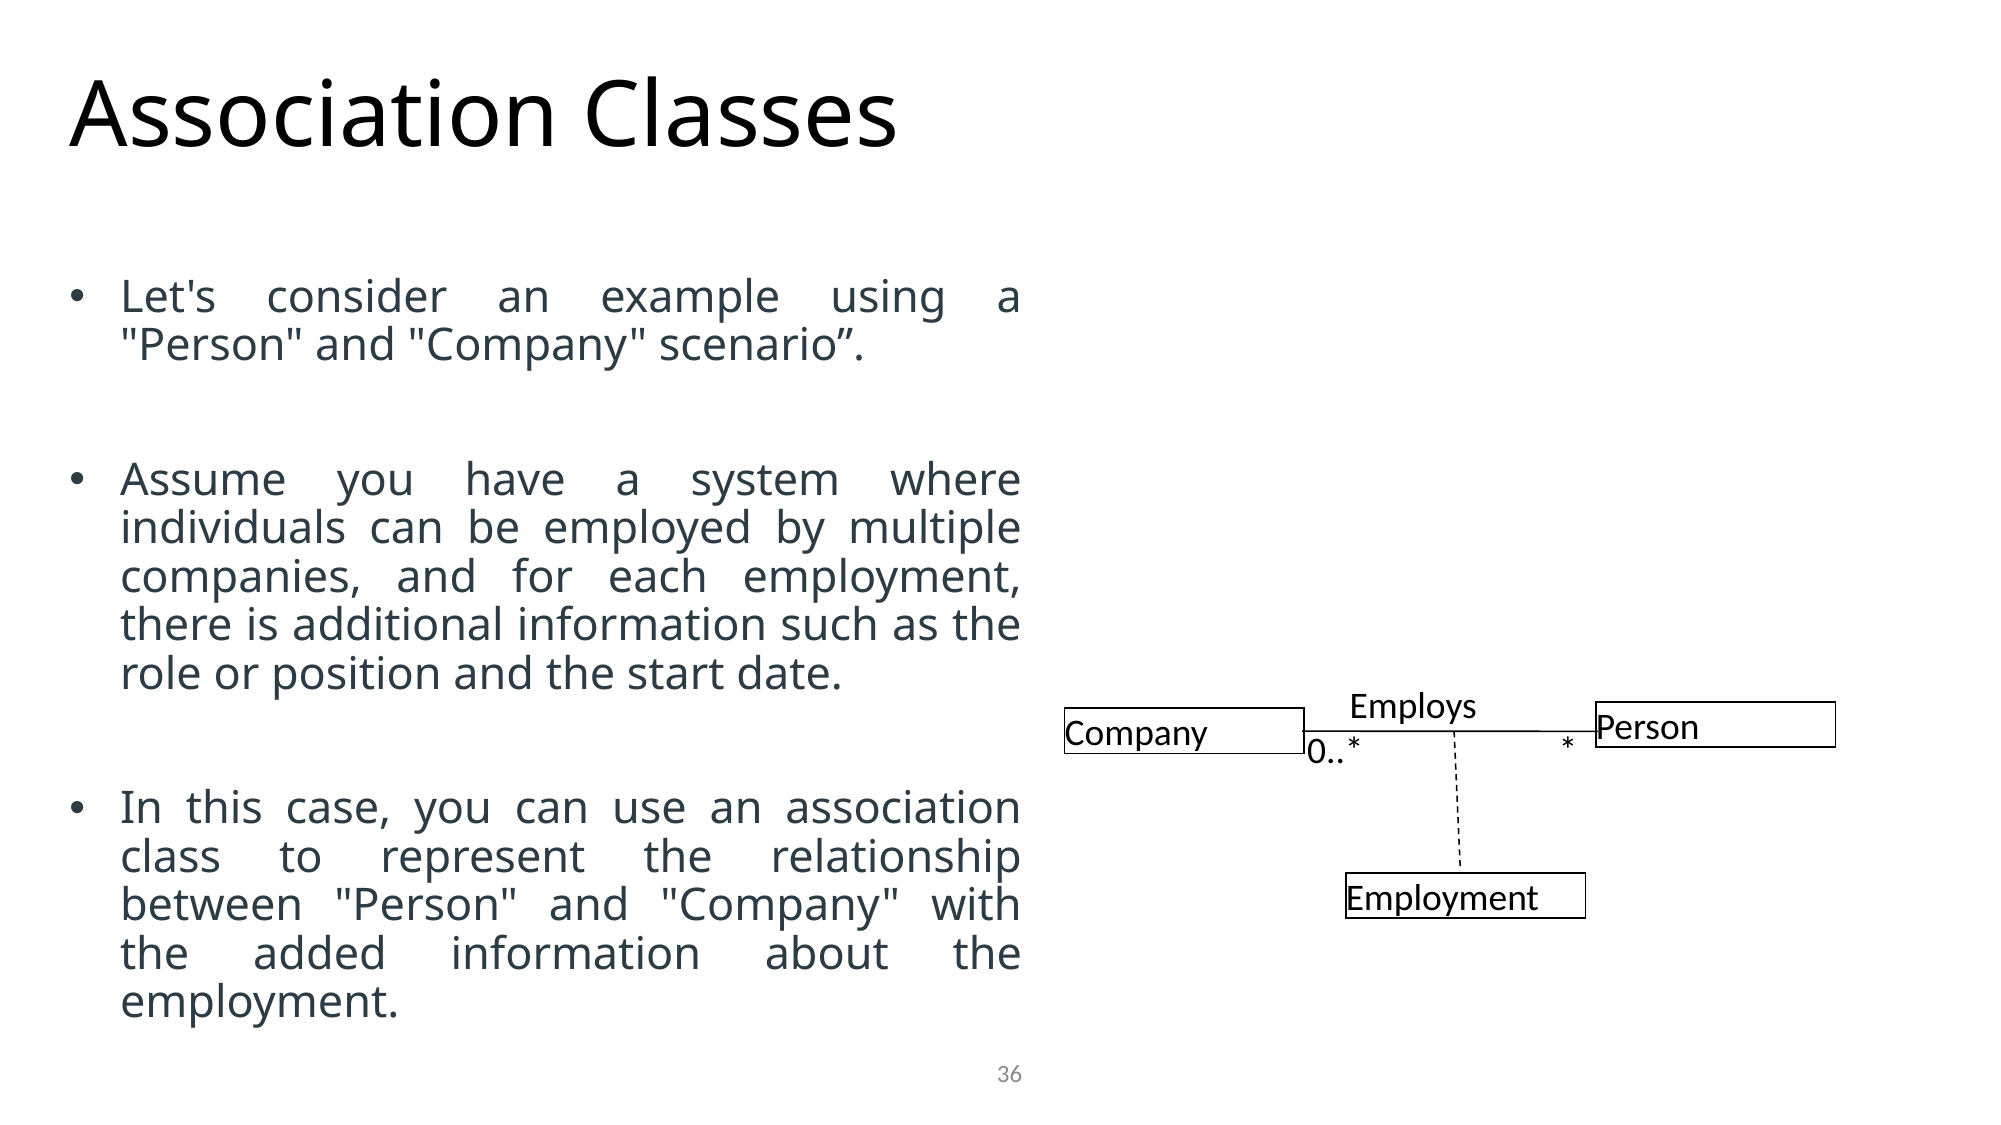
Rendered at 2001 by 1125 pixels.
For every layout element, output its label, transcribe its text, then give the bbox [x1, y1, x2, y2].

text_box Employment [1345, 872, 1586, 918]
text_box Let's consider an example using a "Person" and "Company" scenario”. Assume you have a system where individuals can be employed by multiple companies, and for each employment, there is additional information such as the role or position and the start date. In this case, you can use an association class to represent the relationship between "Person" and "Company" with the added information about the employment. [54, 265, 1038, 1043]
text_box Person [1595, 702, 1836, 748]
title Association Classes [54, 8, 1780, 226]
text_box Company [1064, 708, 1305, 754]
slide_number 36 [587, 1043, 1038, 1103]
text_box Employs 0..* * [1307, 680, 1589, 771]
